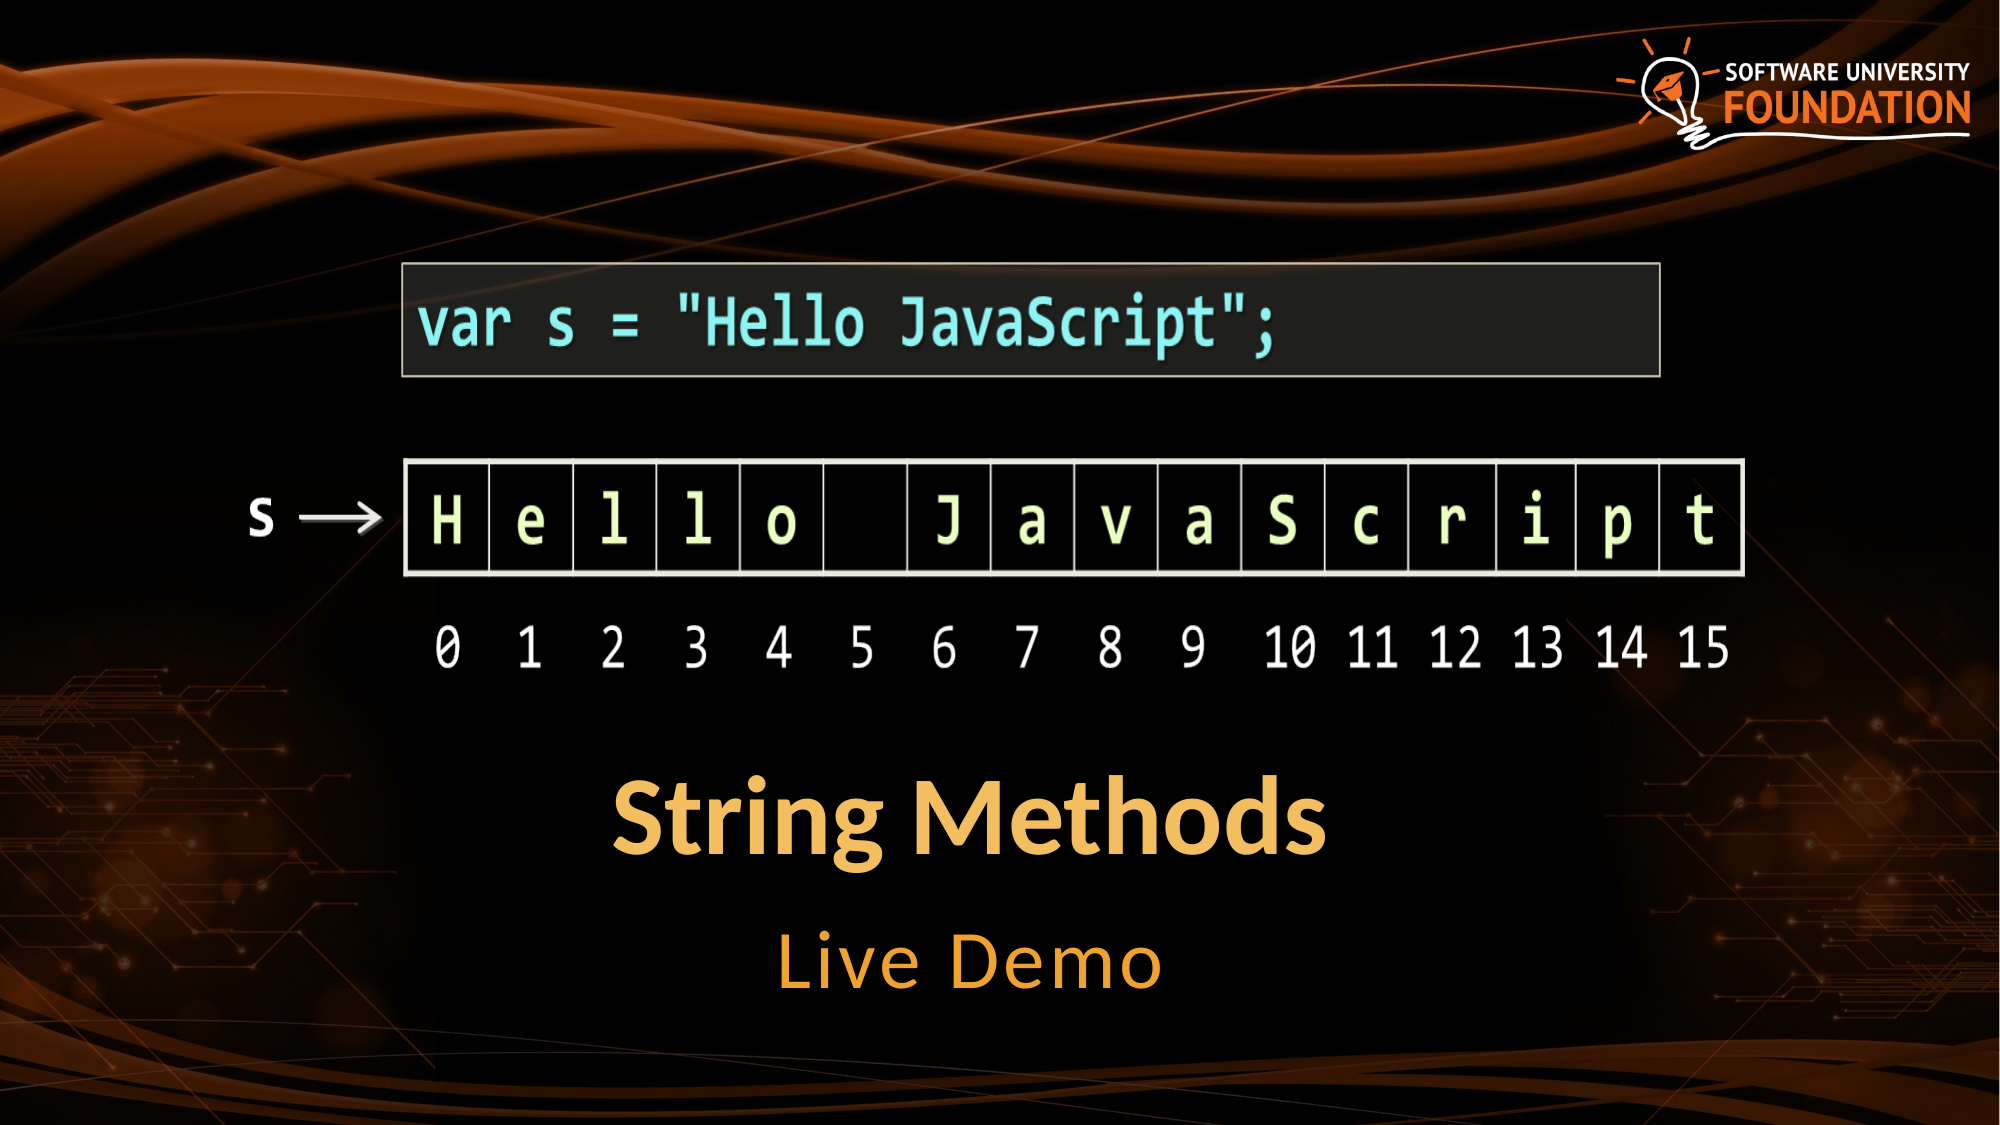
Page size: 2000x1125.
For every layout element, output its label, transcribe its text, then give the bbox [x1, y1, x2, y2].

list Live Demo [237, 894, 1704, 1007]
picture [0, 0, 2000, 1125]
title String Methods [237, 750, 1704, 885]
